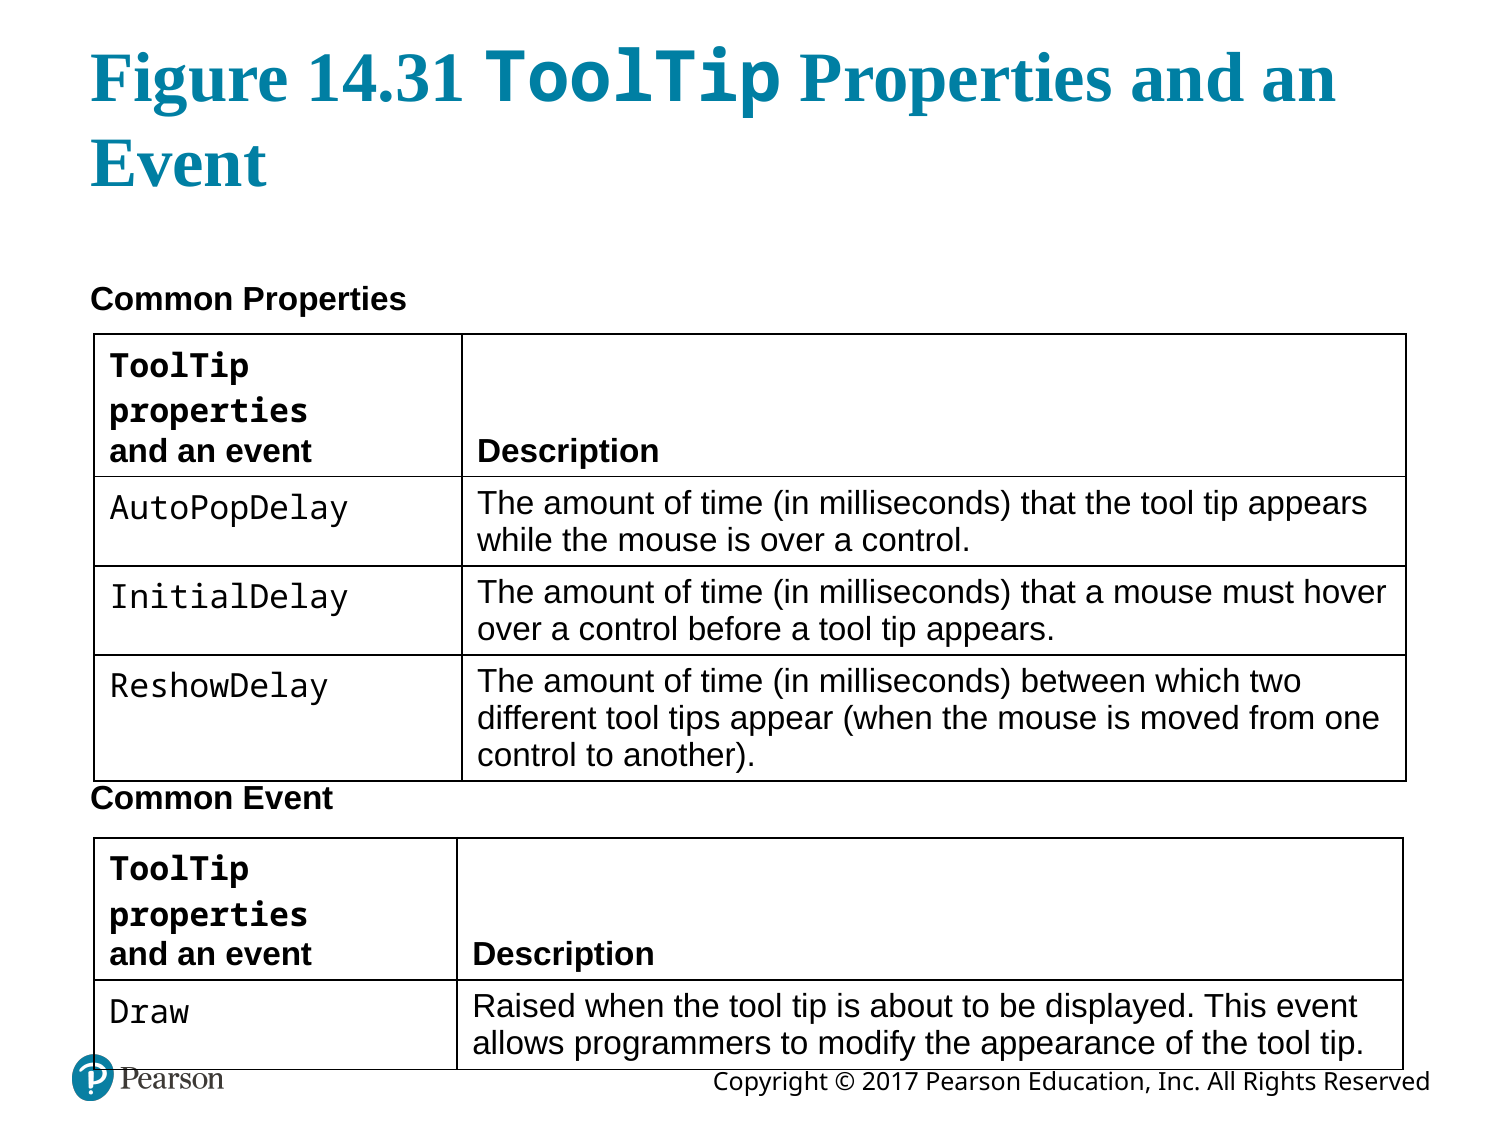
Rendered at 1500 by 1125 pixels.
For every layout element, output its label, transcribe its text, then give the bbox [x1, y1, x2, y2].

picture [98, 1070, 224, 1101]
table_cell The amount of time (in milliseconds) between which two different tool tips appear (when the mouse is moved from one control to another). [463, 656, 1405, 761]
table_cell The amount of time (in milliseconds) that the tool tip appears while the mouse is over a control. [463, 477, 1405, 565]
picture [89, 1070, 106, 1088]
table_header Description [463, 335, 1405, 476]
table_header ToolTip properties and an event [95, 839, 456, 979]
table_cell Draw [95, 981, 456, 1069]
table_header ToolTip properties and an event [95, 335, 461, 476]
list Common Event [75, 761, 1425, 822]
picture [80, 1063, 93, 1071]
table_cell AutoPopDelay [95, 477, 461, 565]
list Common Properties [75, 262, 1425, 334]
picture [72, 1054, 88, 1070]
table_cell ReshowDelay [95, 656, 461, 761]
table_header Description [458, 839, 1402, 979]
table_cell InitialDelay [95, 567, 461, 654]
title Figure 14.31 ToolTip Properties and an Event [75, 35, 1425, 216]
table_cell The amount of time (in milliseconds) that a mouse must hover over a control before a tool tip appears. [463, 567, 1405, 654]
picture [72, 1087, 83, 1101]
table_cell Raised when the tool tip is about to be displayed. This event allows programmers to modify the appearance of the tool tip. [458, 981, 1402, 1069]
